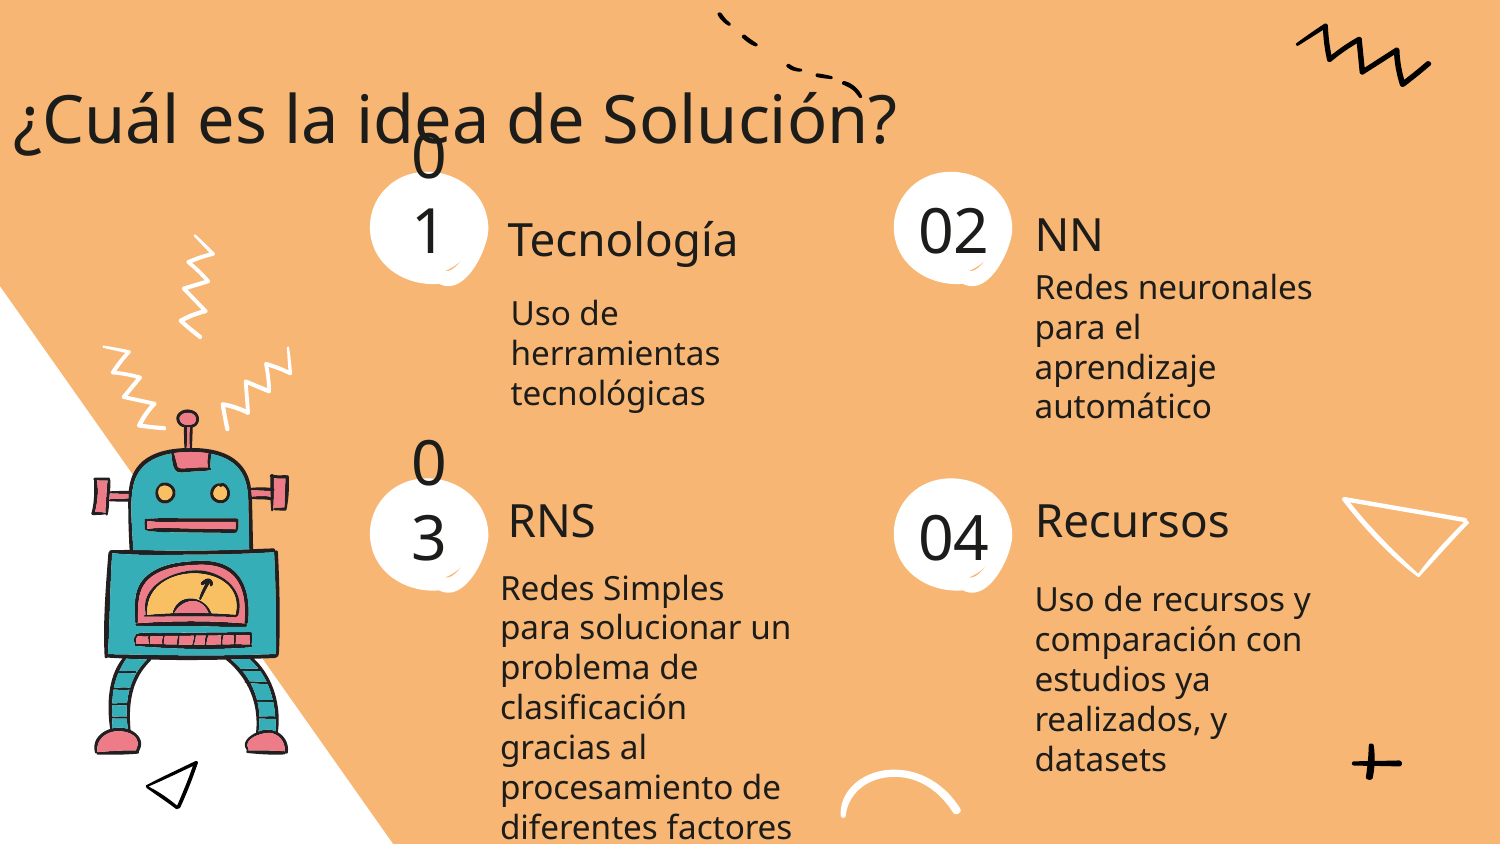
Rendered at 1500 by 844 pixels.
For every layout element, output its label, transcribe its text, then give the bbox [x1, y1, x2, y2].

text_box [243, 346, 293, 407]
subtitle Redes neuronales para el aprendizaje automático [1019, 250, 1347, 382]
title Recursos [1019, 476, 1309, 562]
text_box [102, 345, 157, 407]
subtitle Redes Simples para solucionar un problema de clasificación gracias al procesamiento de diferentes factores [484, 551, 818, 683]
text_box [369, 478, 489, 593]
title RNS [492, 476, 887, 563]
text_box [369, 171, 489, 287]
subtitle Uso de recursos y comparación con estudios ya realizados, y datasets [1019, 562, 1347, 694]
text_box [220, 402, 241, 407]
text_box ¿Cuál es la idea de Solución? [0, 61, 1088, 151]
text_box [893, 171, 1013, 287]
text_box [91, 409, 335, 755]
title Tecnología [493, 194, 887, 281]
title NN [1019, 189, 1274, 250]
subtitle Uso de herramientas tecnológicas [495, 277, 829, 408]
text_box [178, 234, 215, 340]
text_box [893, 478, 1013, 593]
